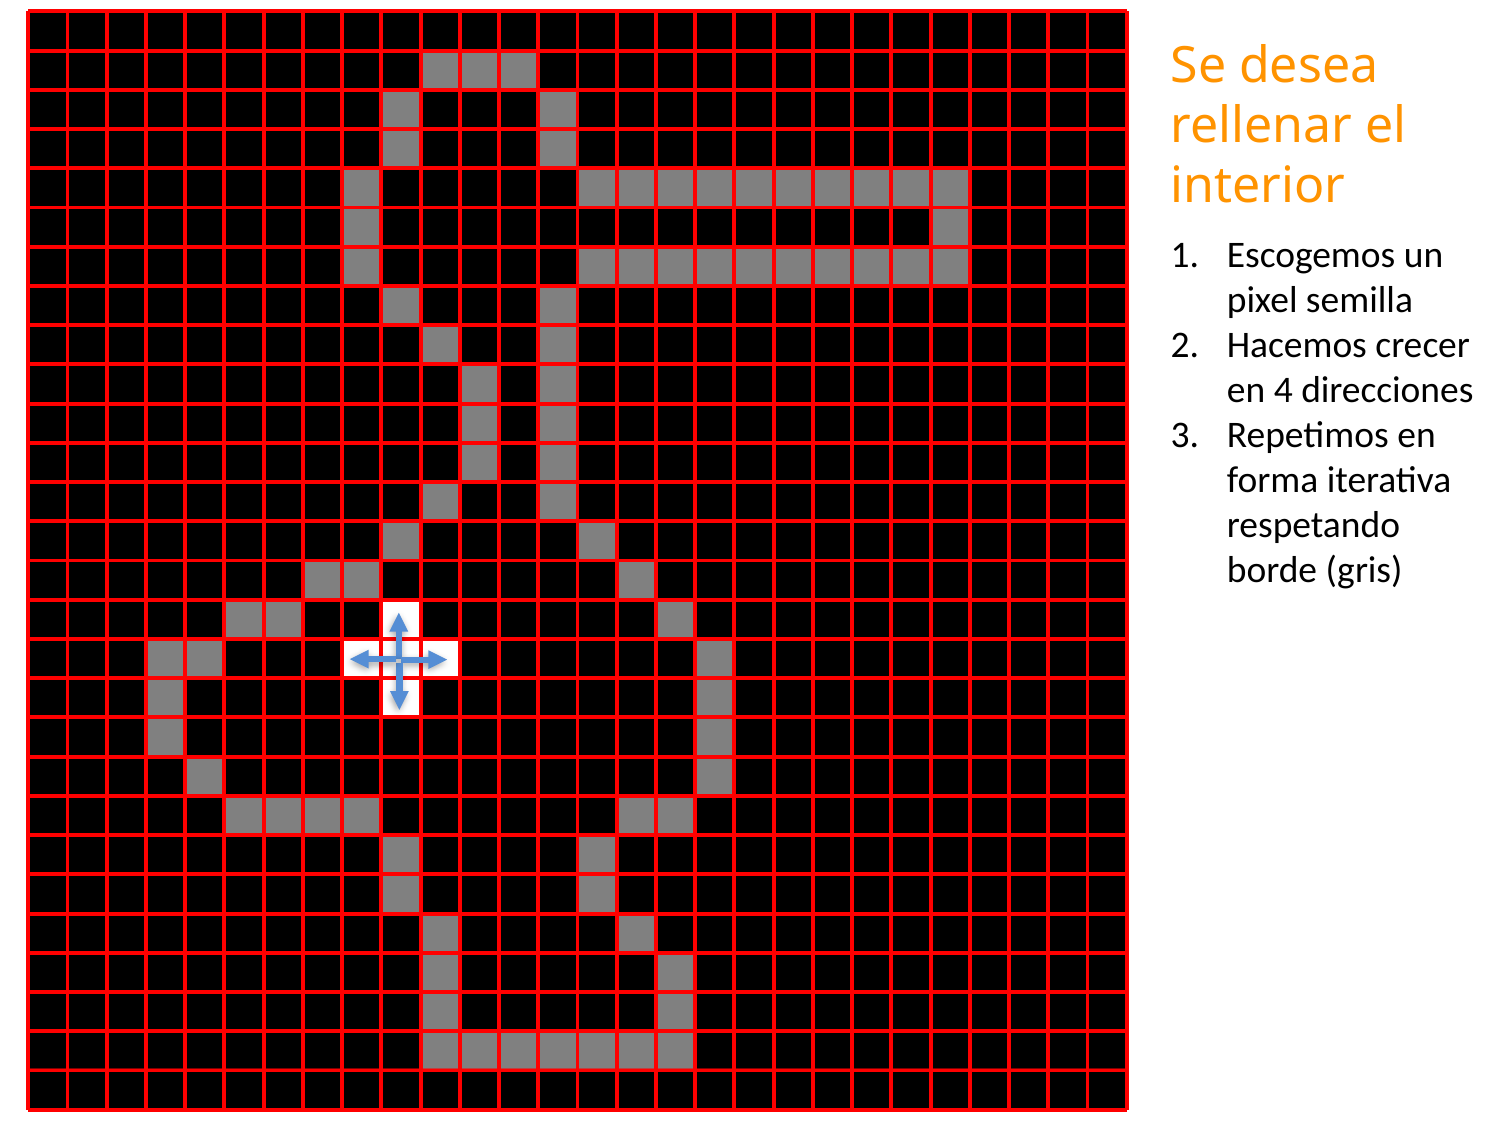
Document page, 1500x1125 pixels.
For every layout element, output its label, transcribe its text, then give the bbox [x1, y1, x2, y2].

text_box Se desea rellenar el interior [1155, 25, 1445, 221]
text_box Escogemos un pixel semilla Hacemos crecer en 4 direcciones Repetimos en forma iterativa respetando borde (gris) [1155, 222, 1500, 598]
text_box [349, 612, 448, 711]
picture [17, 5, 1138, 1120]
